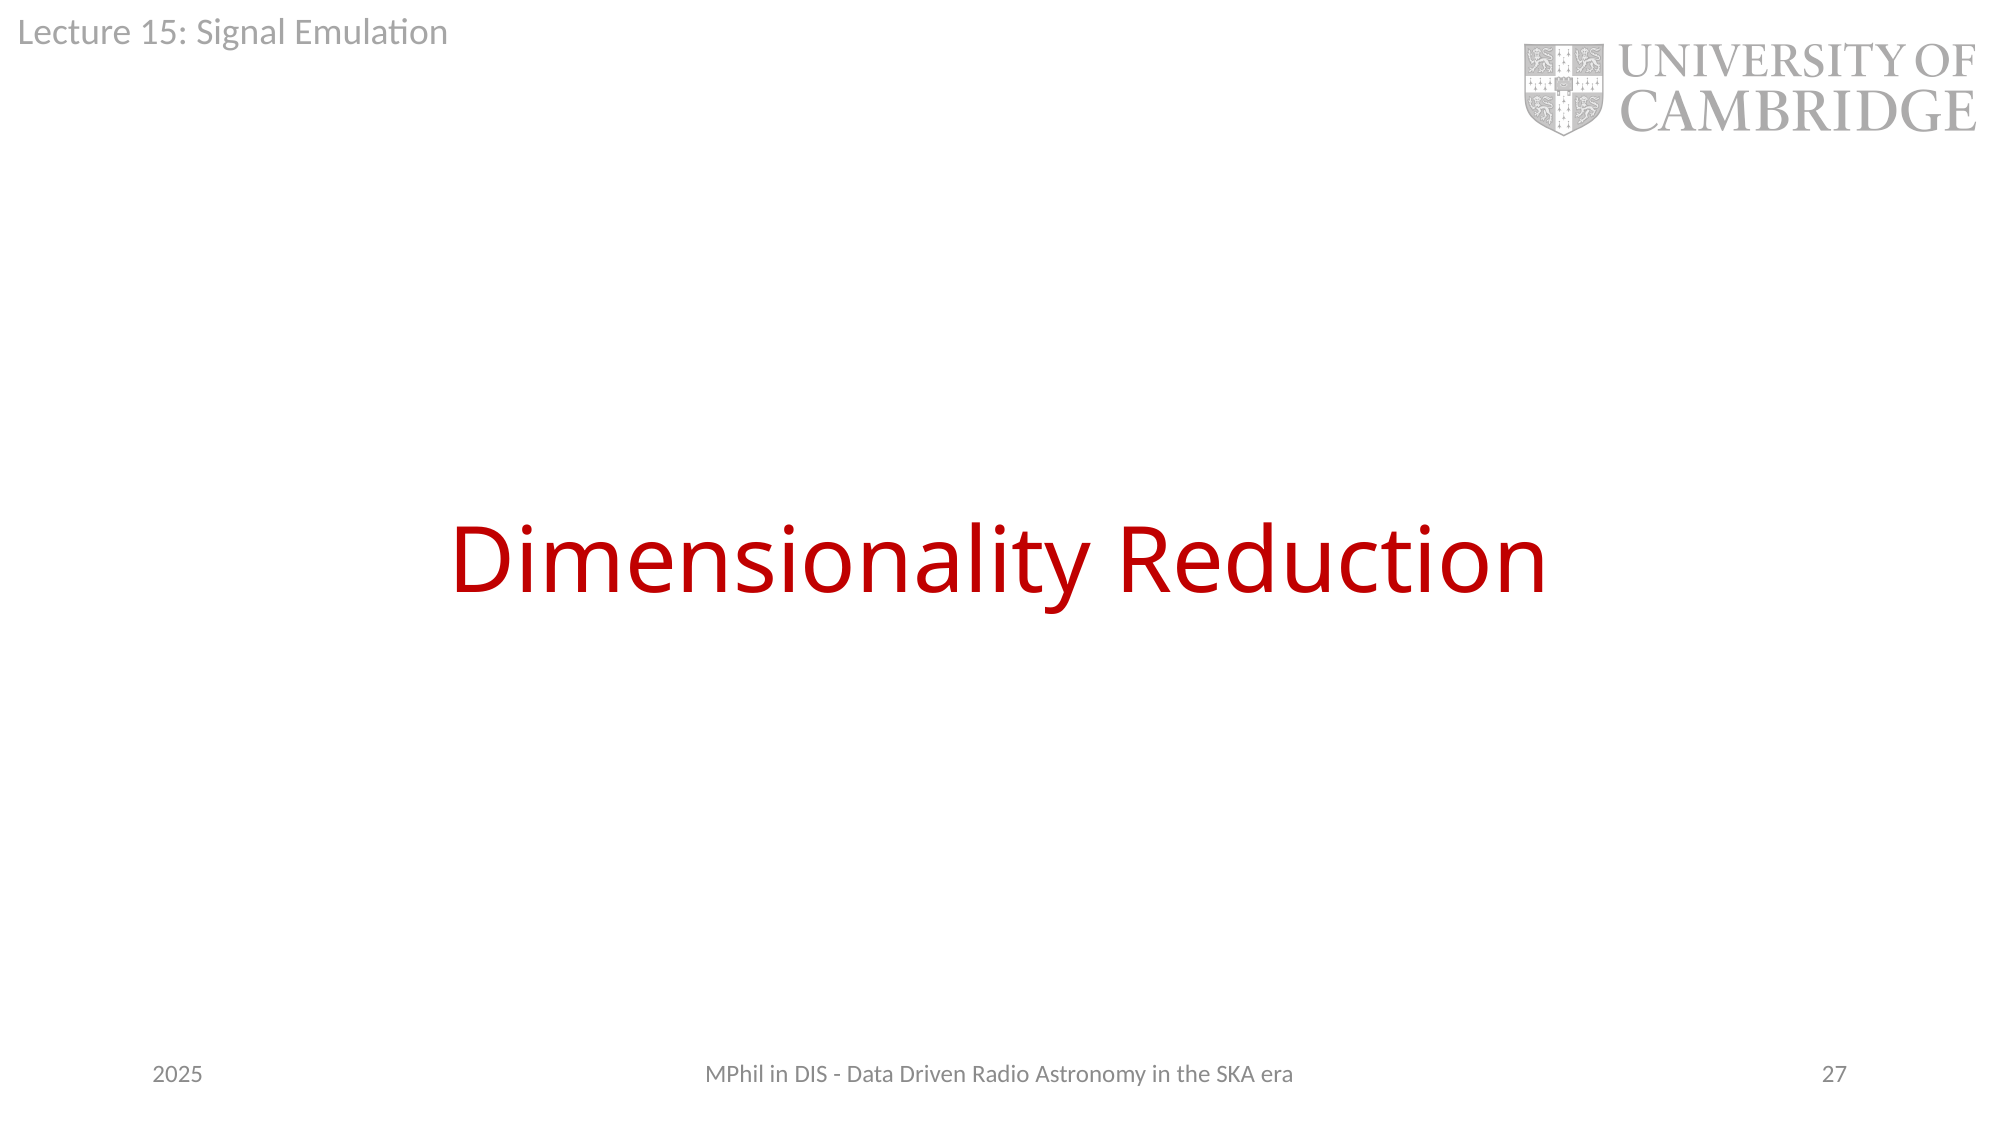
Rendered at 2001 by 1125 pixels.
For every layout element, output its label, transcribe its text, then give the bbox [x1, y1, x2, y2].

slide_number 2025 [137, 1042, 588, 1103]
slide_number 27 [1412, 1042, 1863, 1103]
footer MPhil in DIS - Data Driven Radio Astronomy in the SKA era [662, 1042, 1338, 1103]
title Dimensionality Reduction [137, 453, 1863, 672]
